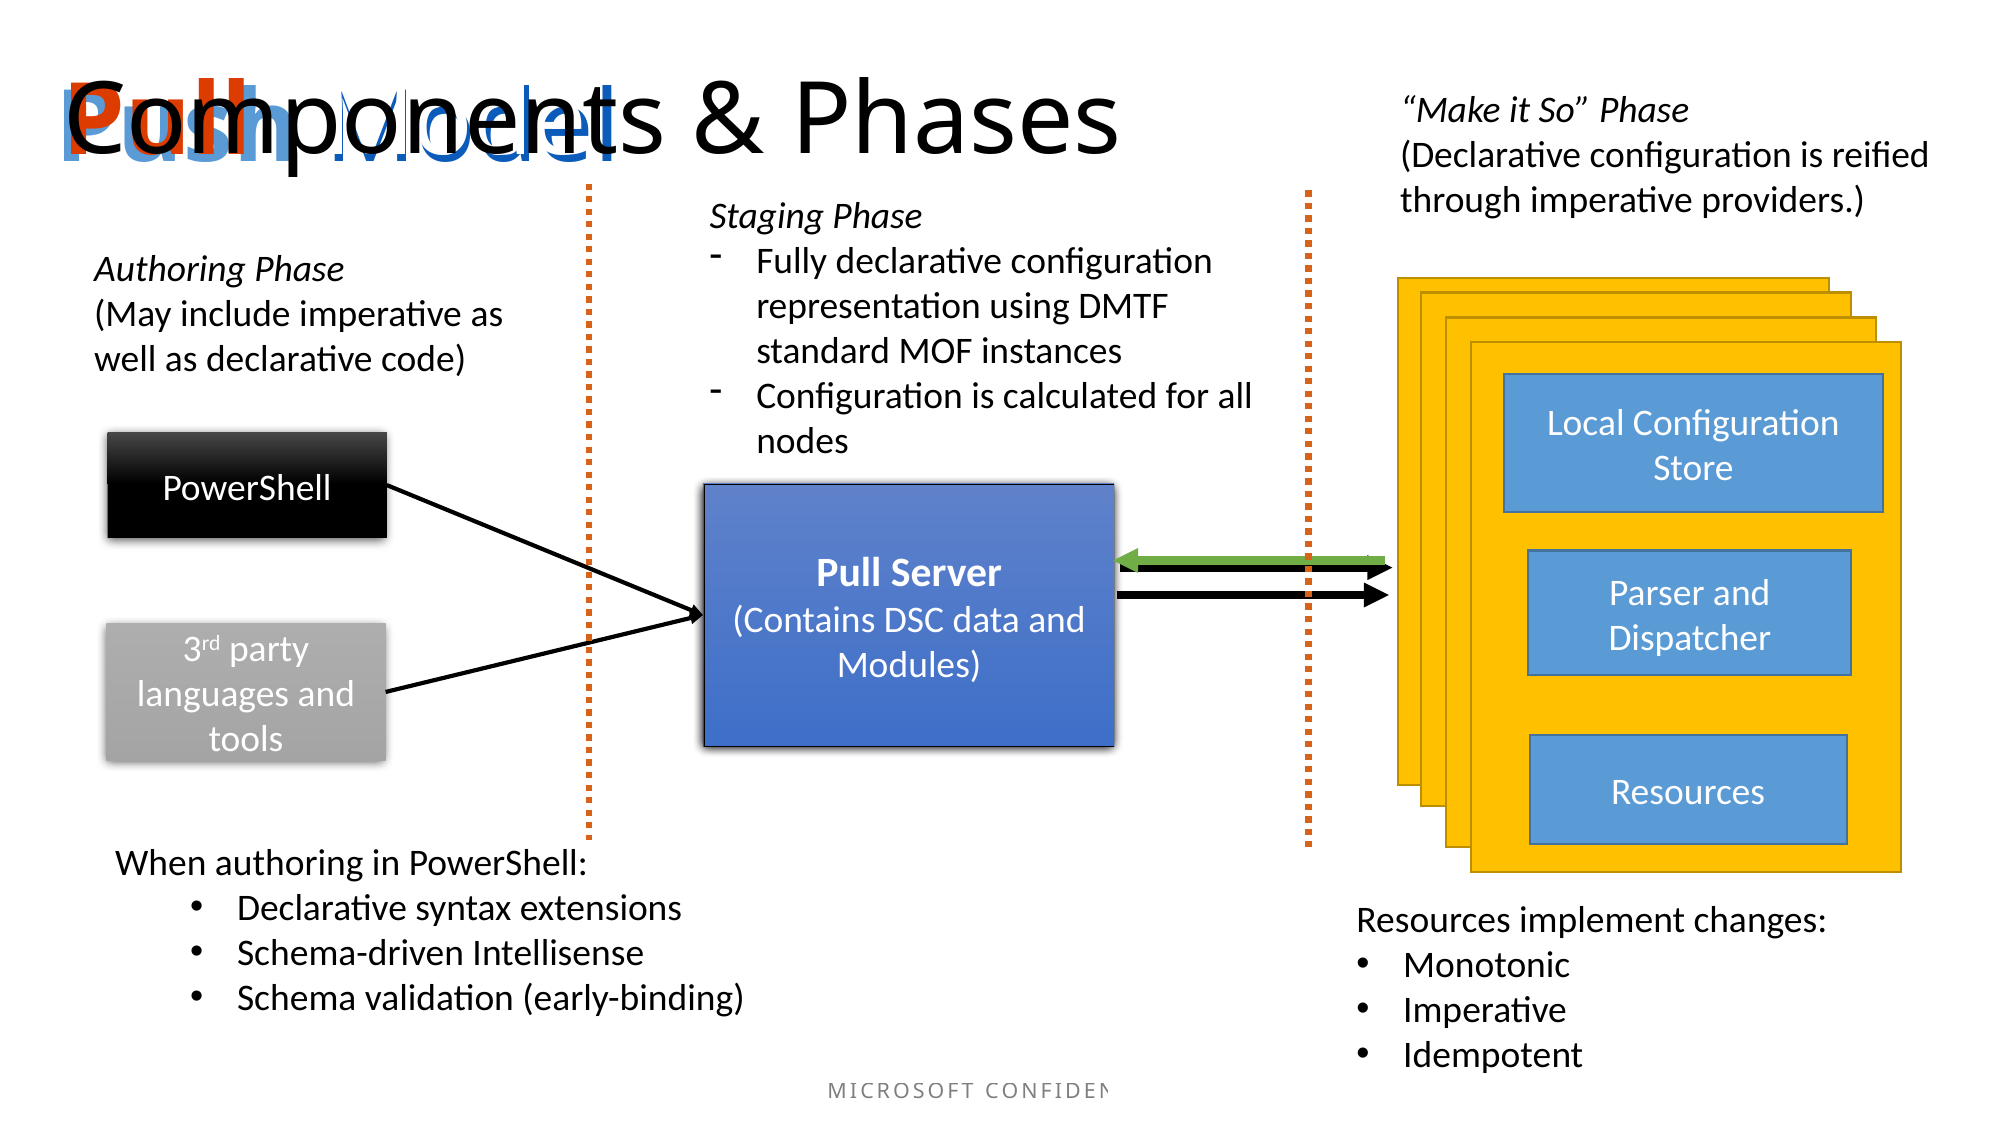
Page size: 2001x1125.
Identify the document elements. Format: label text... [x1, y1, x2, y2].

text_box Staging Phase Fully declarative configuration representation using DMTF standard MOF instances Configuration is calculated for all nodes [694, 202, 1307, 469]
text_box PowerShell [107, 432, 387, 538]
text_box Resources [1529, 734, 1848, 845]
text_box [386, 485, 588, 615]
text_box Pull Model [1309, 53, 1952, 202]
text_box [590, 615, 703, 692]
text_box [1445, 316, 1877, 848]
text_box 3rd party languages and tools [106, 623, 386, 761]
text_box Authoring Phase (May include imperative as well as declarative code) [79, 236, 565, 387]
text_box “Make it So” Phase (Declarative configuration is reified through imperative providers.) [1385, 77, 1968, 227]
text_box [1397, 277, 1830, 786]
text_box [590, 485, 703, 615]
text_box When authoring in PowerShell: Declarative syntax extensions Schema-driven Intellisense Schema validation (early-binding) [100, 830, 996, 1026]
text_box Parser and Dispatcher [1527, 549, 1852, 676]
text_box Local Configuration Store [1503, 373, 1884, 513]
text_box Pull Server (Contains DSC data and Modules) [703, 483, 1115, 747]
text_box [385, 614, 588, 692]
text_box Pull Model [39, 53, 586, 202]
text_box Resources implement changes: Monotonic Imperative Idempotent [1341, 887, 1898, 1083]
text_box Pull Model [592, 196, 1308, 202]
text_box [1470, 341, 1902, 873]
text_box Components & Phases [48, 46, 1699, 196]
text_box [1420, 291, 1852, 807]
